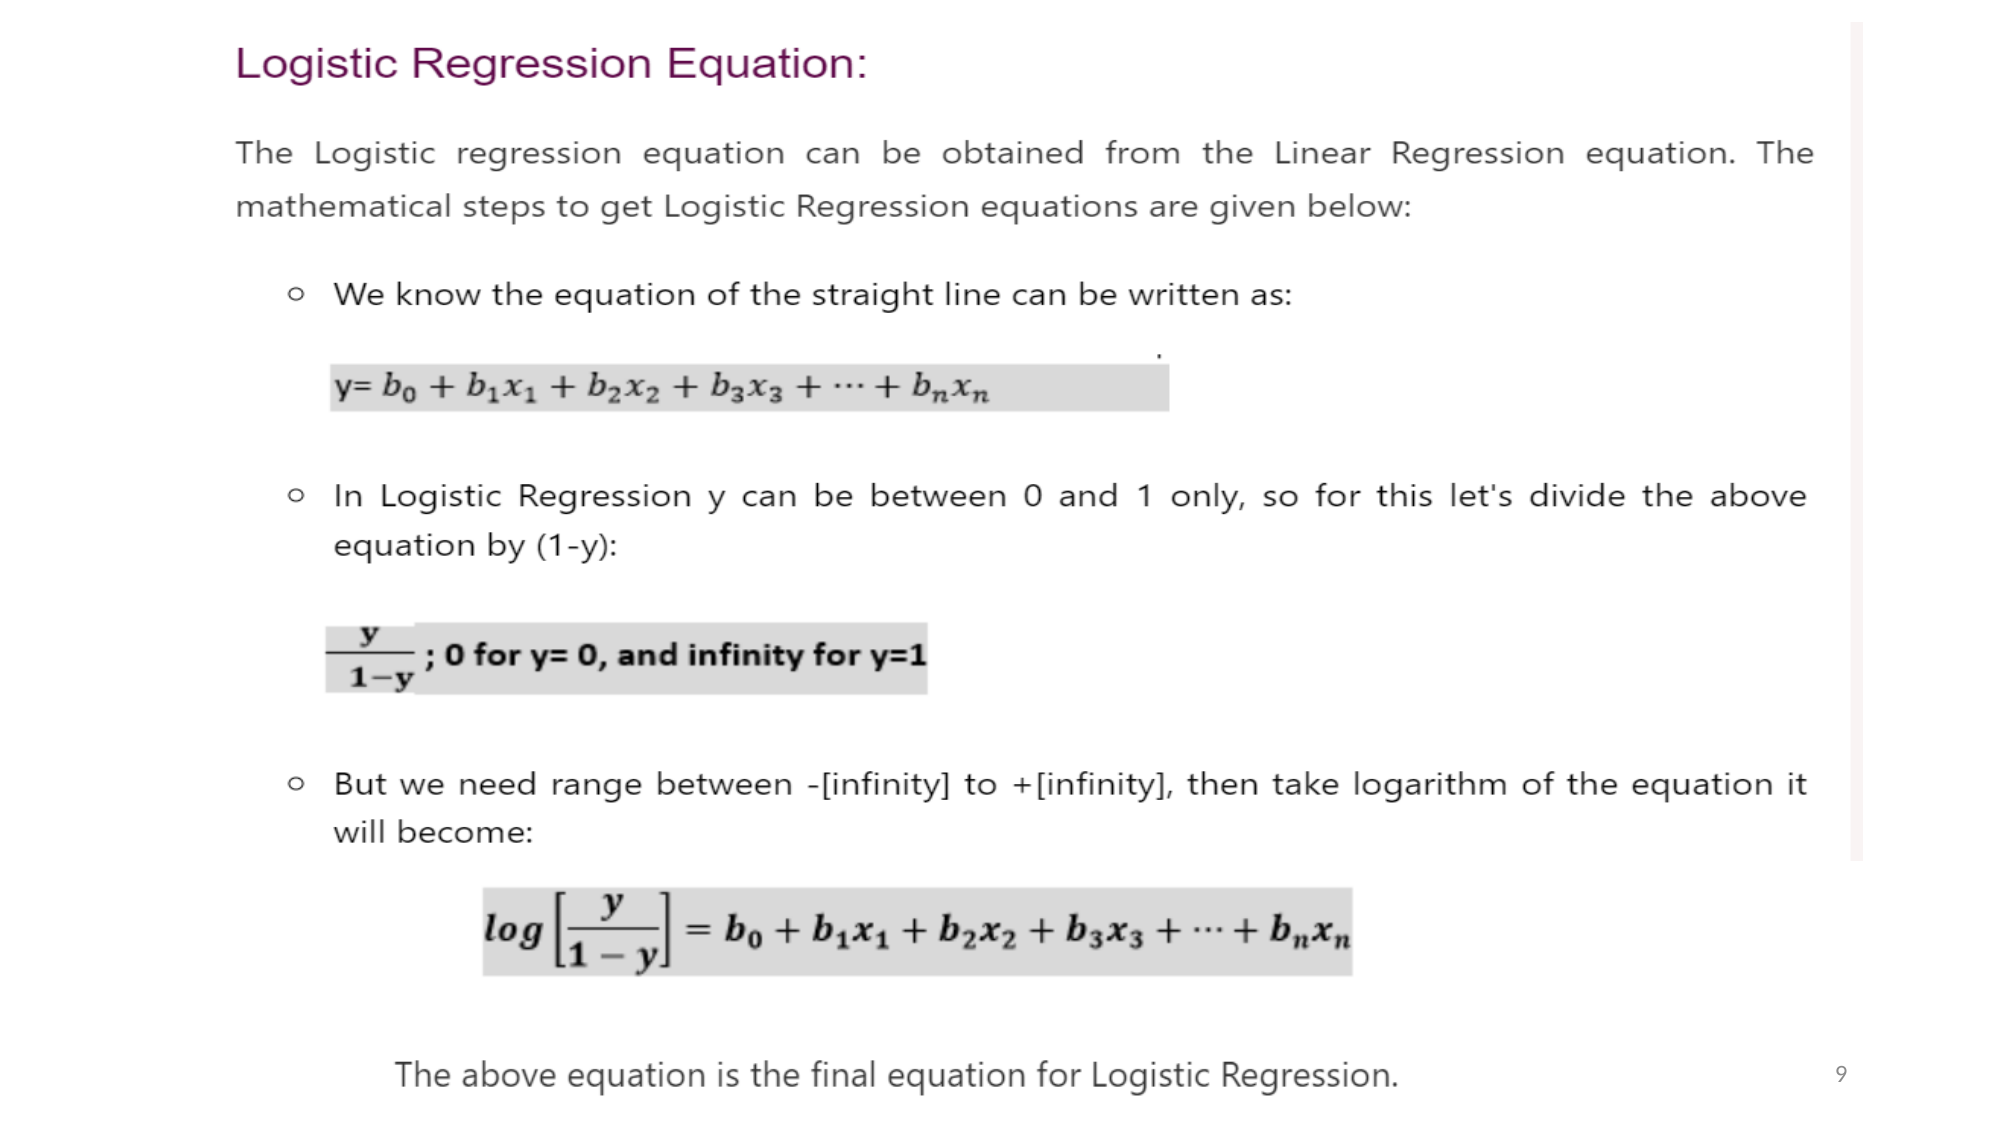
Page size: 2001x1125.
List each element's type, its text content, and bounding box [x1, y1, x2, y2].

picture [388, 860, 1413, 1103]
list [221, 22, 1863, 861]
slide_number 9 [1413, 1042, 1863, 1103]
